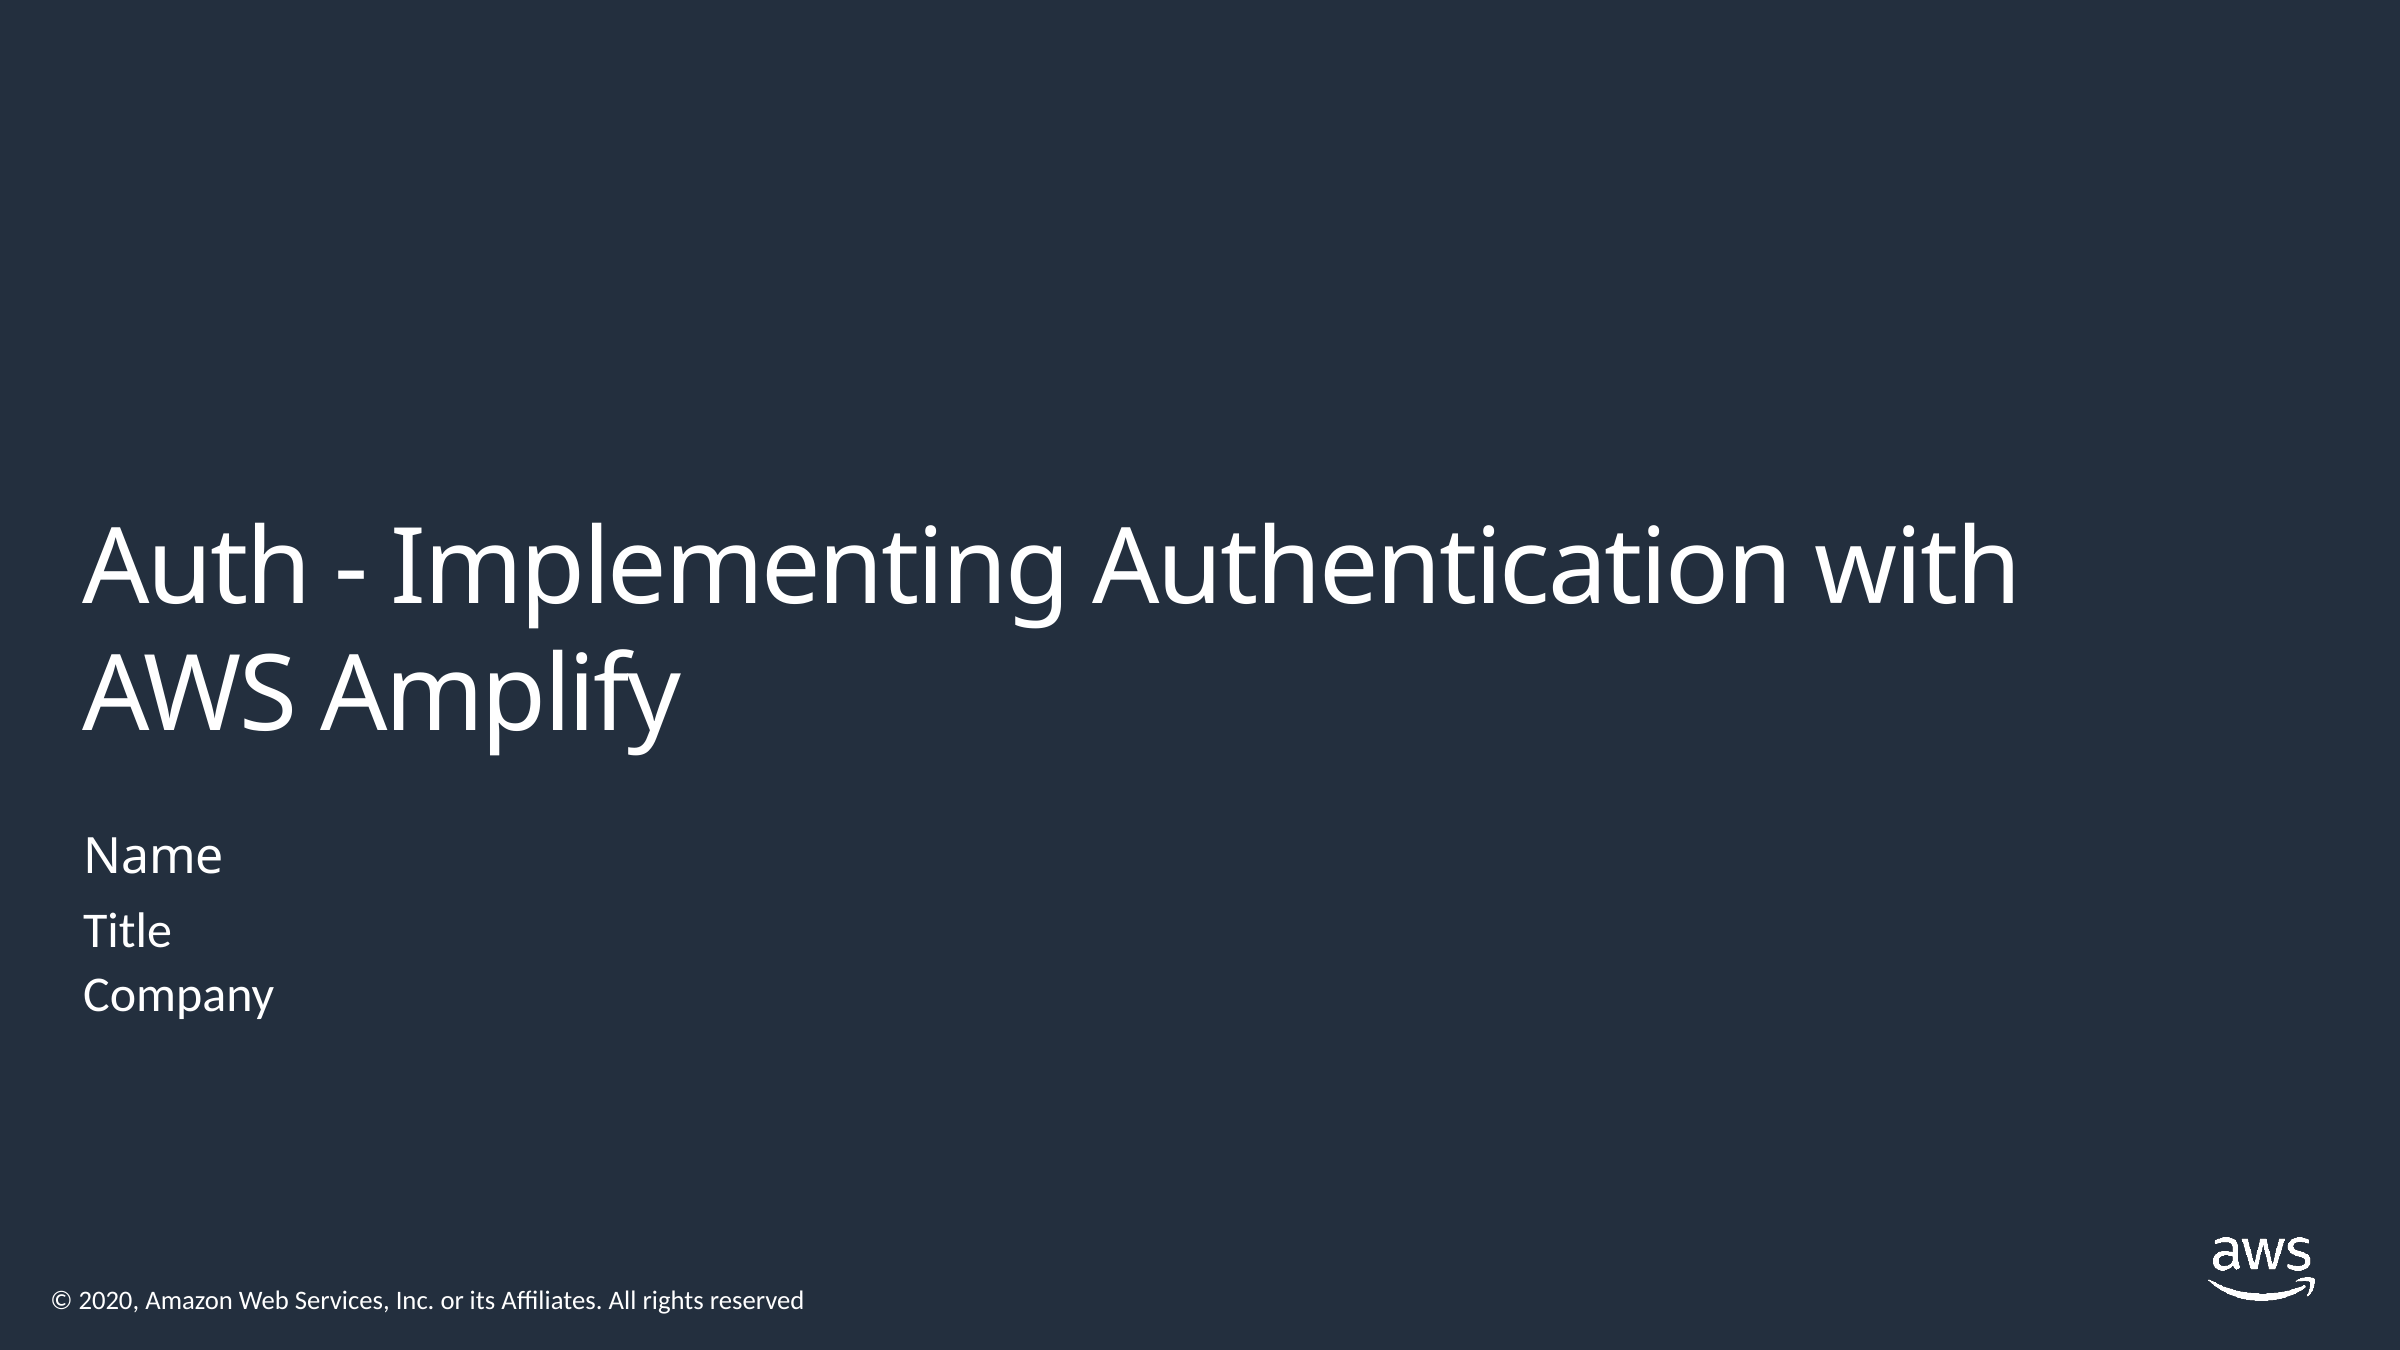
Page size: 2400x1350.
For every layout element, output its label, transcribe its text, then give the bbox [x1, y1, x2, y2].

picture [2208, 1237, 2315, 1301]
list Title Company [53, 880, 1769, 1041]
title Auth - Implementing Authentication with AWS Amplify [52, 474, 2118, 778]
list Name [53, 806, 1769, 880]
